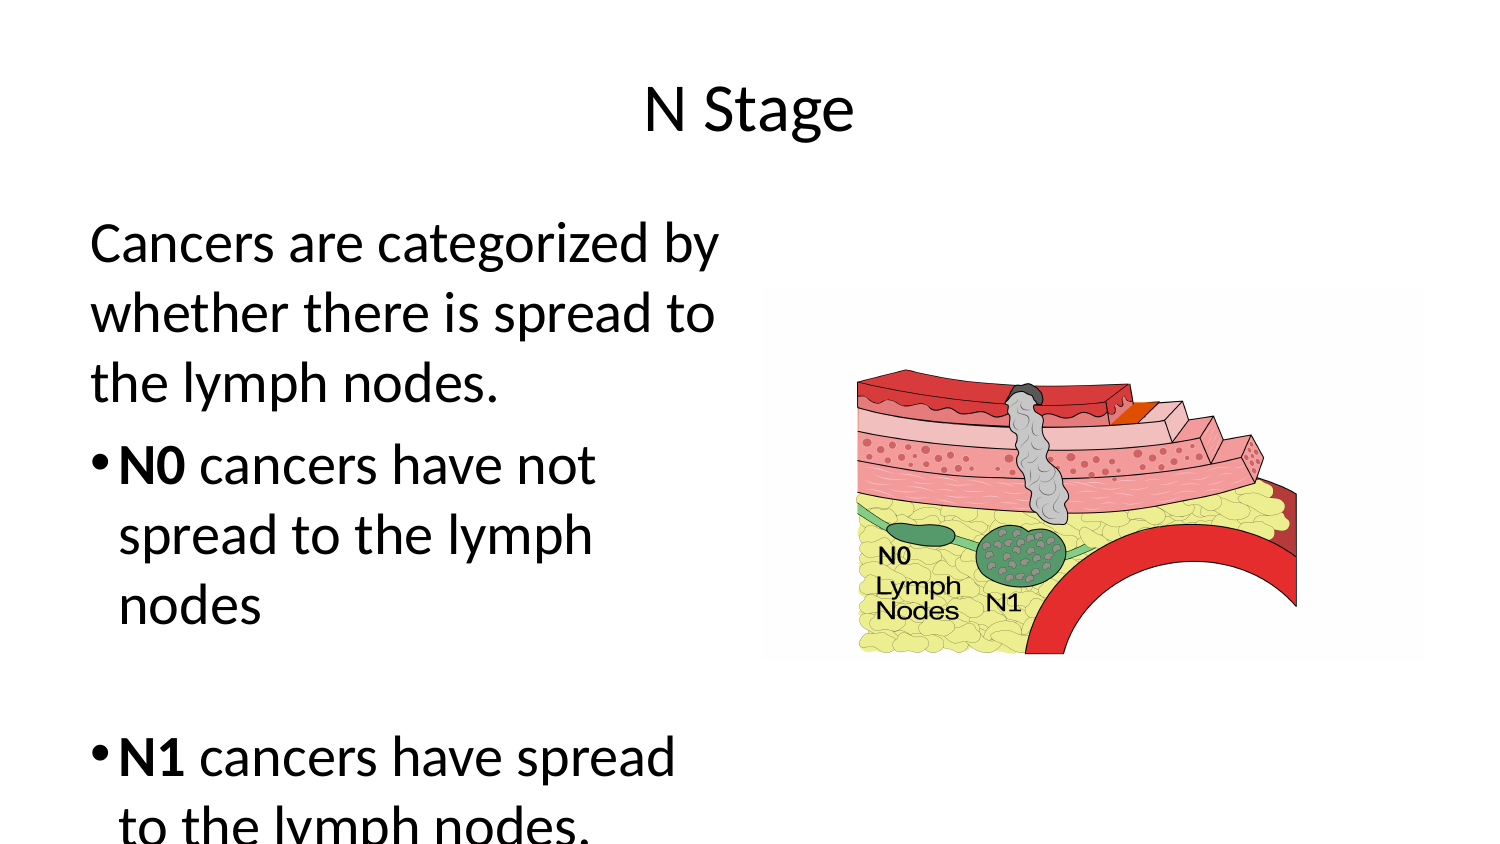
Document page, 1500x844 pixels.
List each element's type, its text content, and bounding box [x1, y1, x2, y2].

picture [762, 287, 1426, 661]
list Cancers are categorized by whether there is spread to the lymph nodes. N0 cancers have not spread to the lymph nodes N1 cancers have spread to the lymph nodes. [75, 196, 738, 754]
title N Stage [75, 33, 1425, 175]
